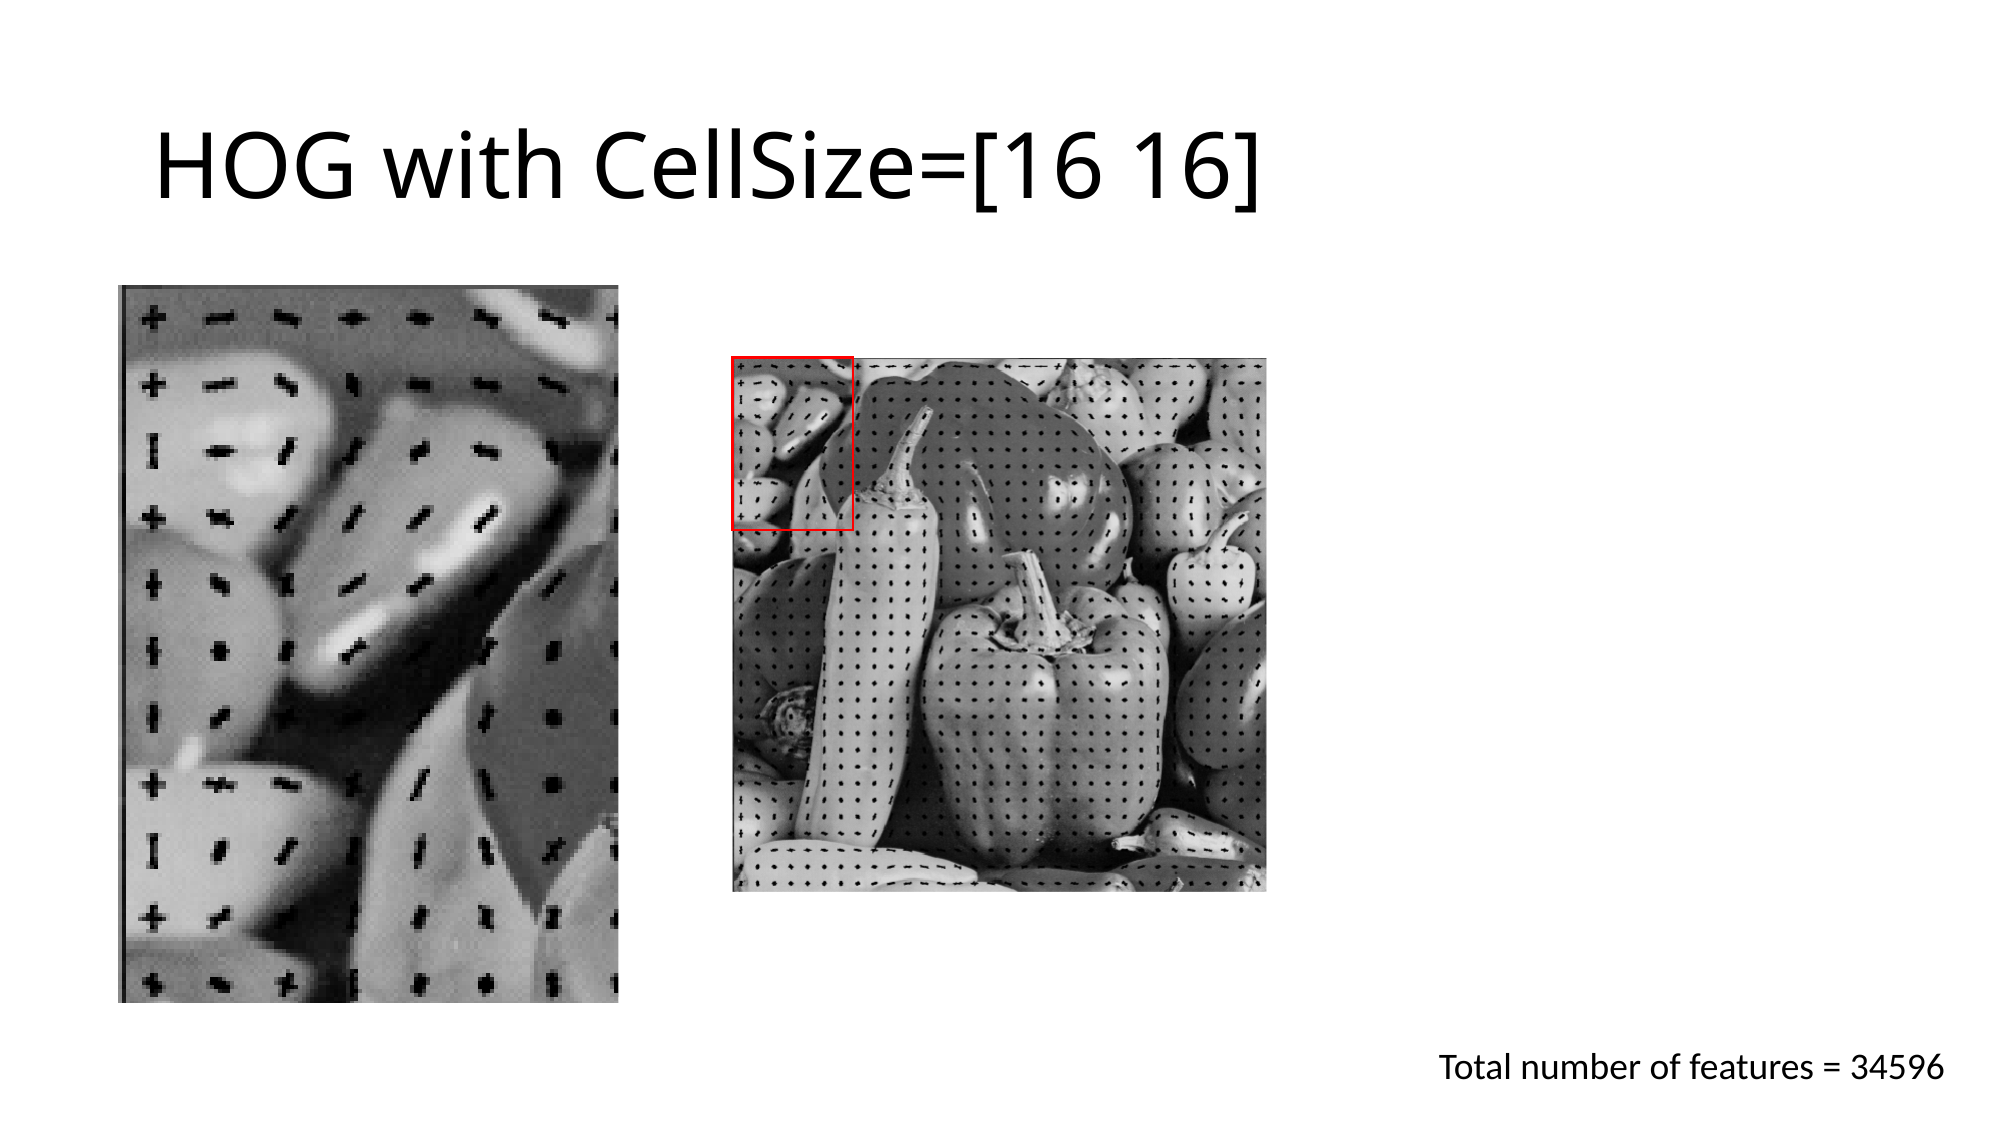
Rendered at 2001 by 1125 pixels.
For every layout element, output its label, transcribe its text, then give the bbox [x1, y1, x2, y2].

title HOG with CellSize=[16 16] [137, 59, 1863, 278]
text_box Total number of features = 34596 [1423, 1034, 1961, 1095]
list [619, 319, 1382, 994]
picture [67, 224, 619, 1003]
